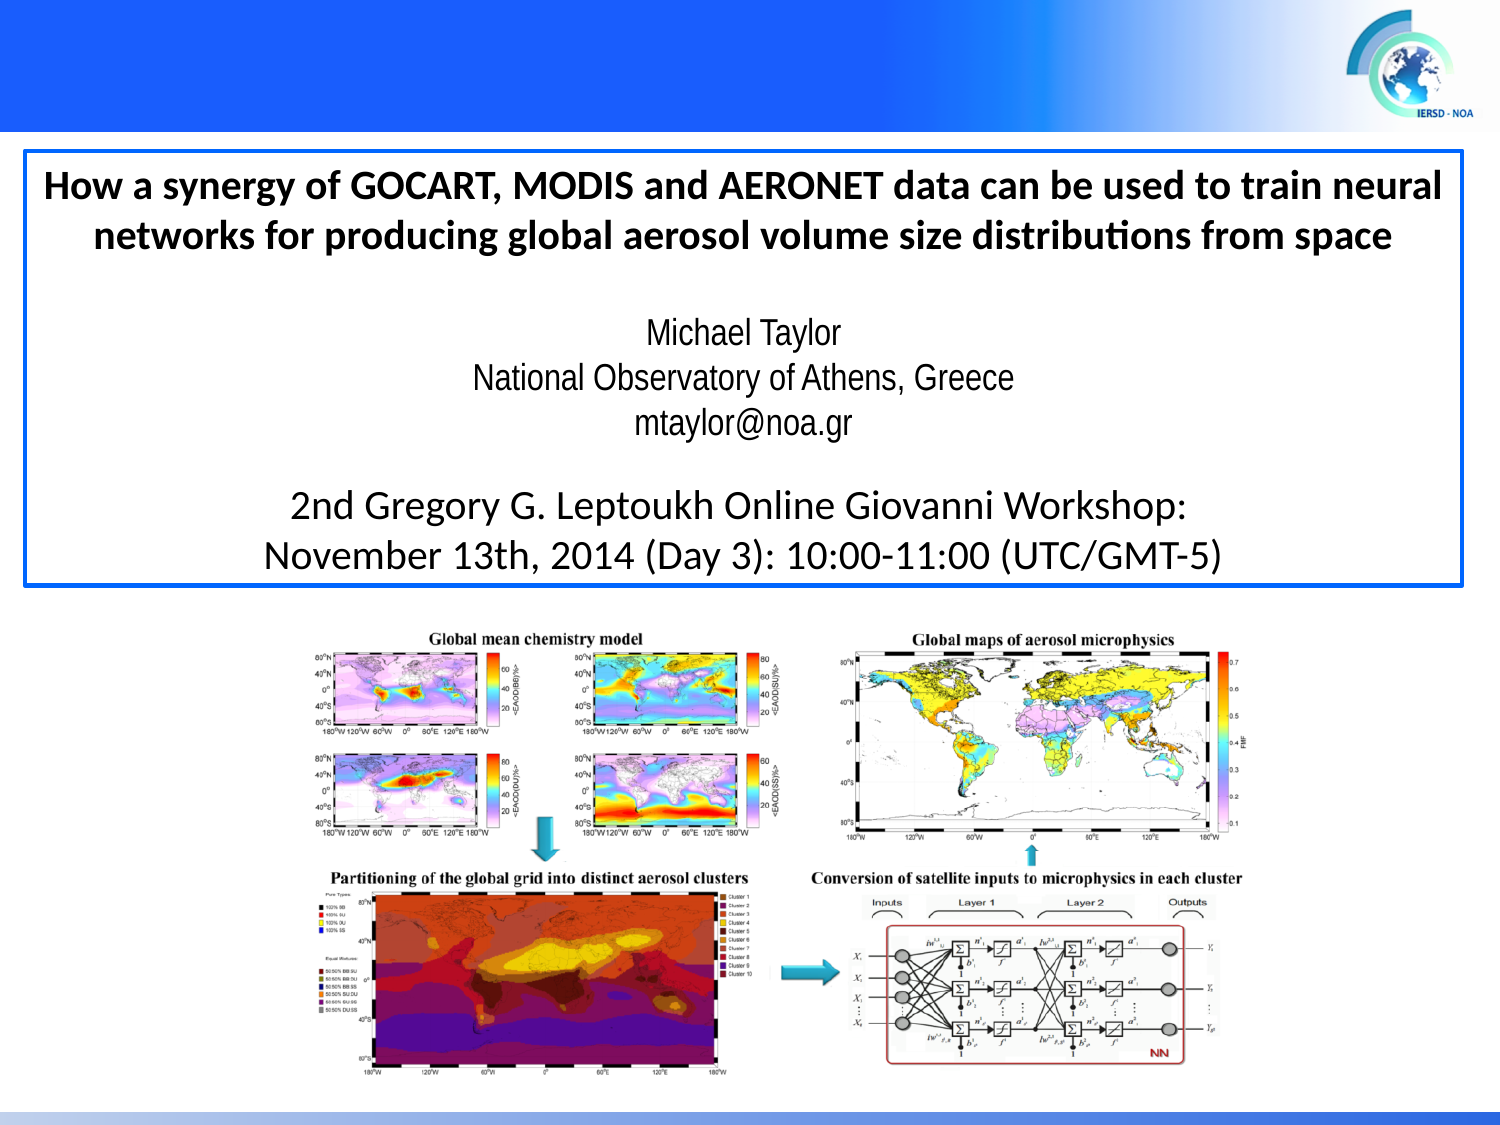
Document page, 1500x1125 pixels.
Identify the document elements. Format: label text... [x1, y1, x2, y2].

text_box How a synergy of GOCART, MODIS and AERONET data can be used to train neural networks for producing global aerosol volume size distributions from space Michael Taylor National Observatory of Athens, Greece mtaylor@noa.gr 2nd Gregory G. Leptoukh Online Giovanni Workshop: November 13th, 2014 (Day 3): 10:00-11:00 (UTC/GMT-5) [24, 150, 1463, 586]
picture [0, 0, 1500, 132]
picture [299, 624, 1251, 1078]
text_box [0, 1110, 1500, 1125]
